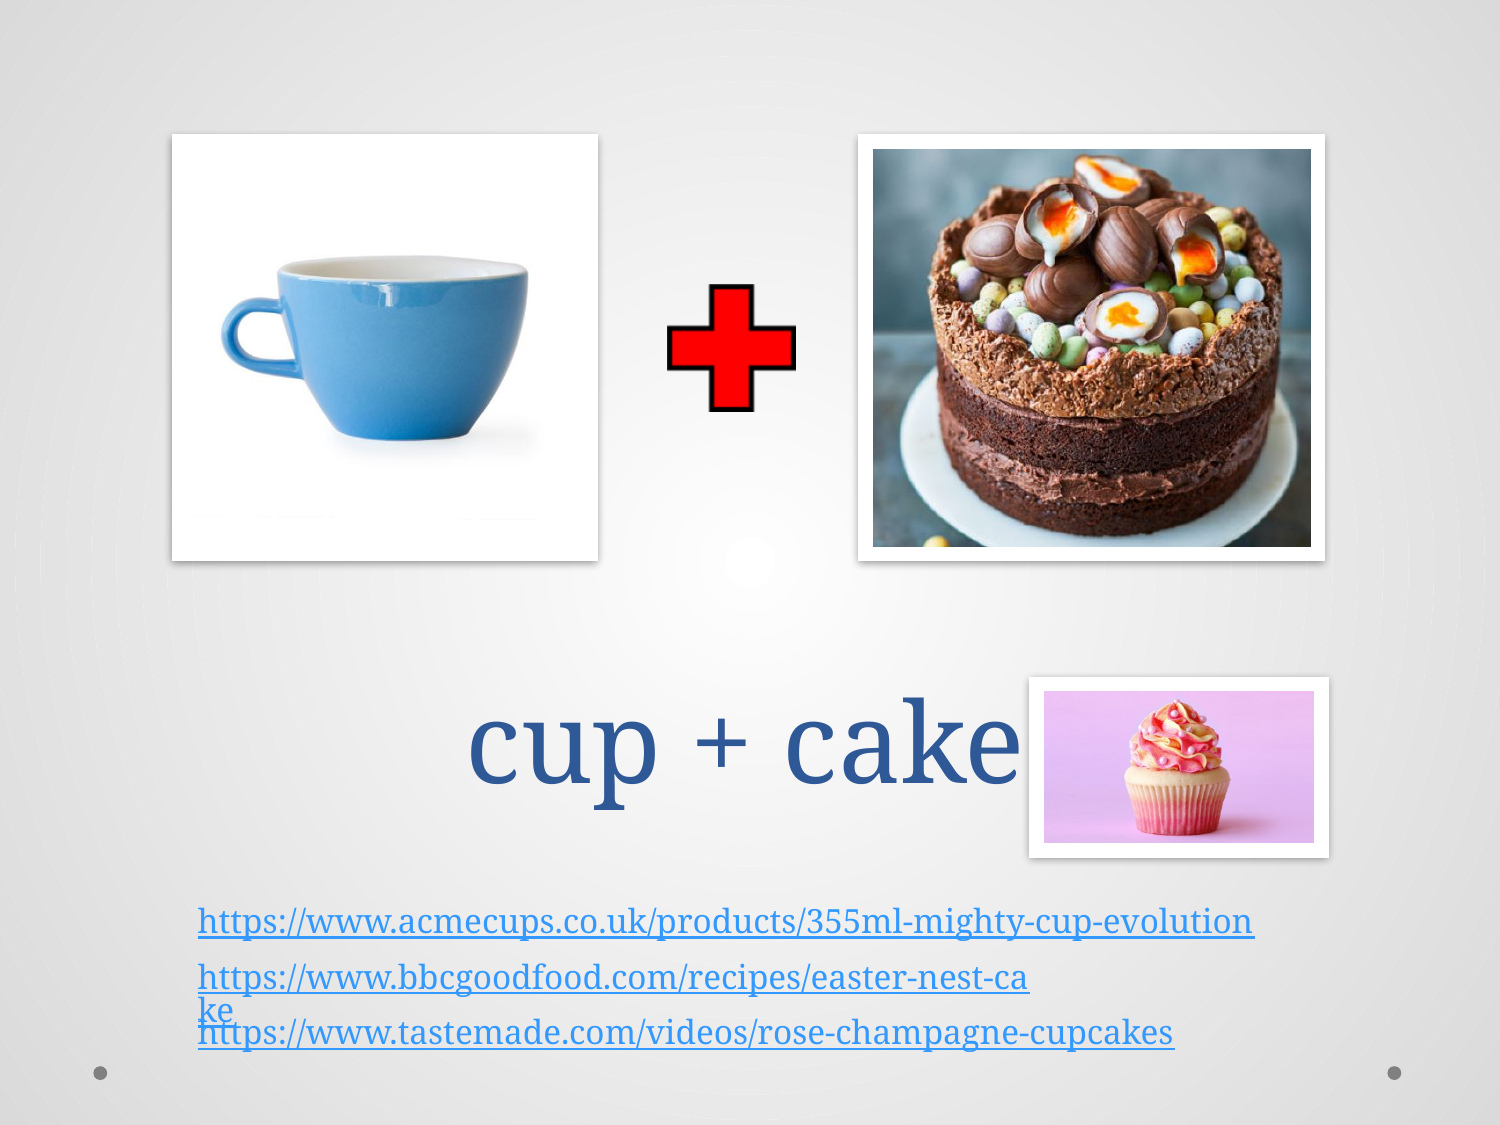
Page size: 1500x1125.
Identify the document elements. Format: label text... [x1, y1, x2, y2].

picture [1043, 690, 1315, 844]
text_box https://www.acmecups.co.uk/products/355ml-mighty-cup-evolution [182, 893, 1308, 954]
title cup + cake [70, 550, 1421, 814]
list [666, 284, 796, 412]
text_box https://www.bbcgoodfood.com/recipes/easter-nest-cake [183, 948, 1055, 1004]
text_box https://www.tastemade.com/videos/rose-champagne-cupcakes [183, 1004, 1338, 1065]
picture [186, 148, 585, 547]
picture [872, 148, 1311, 547]
